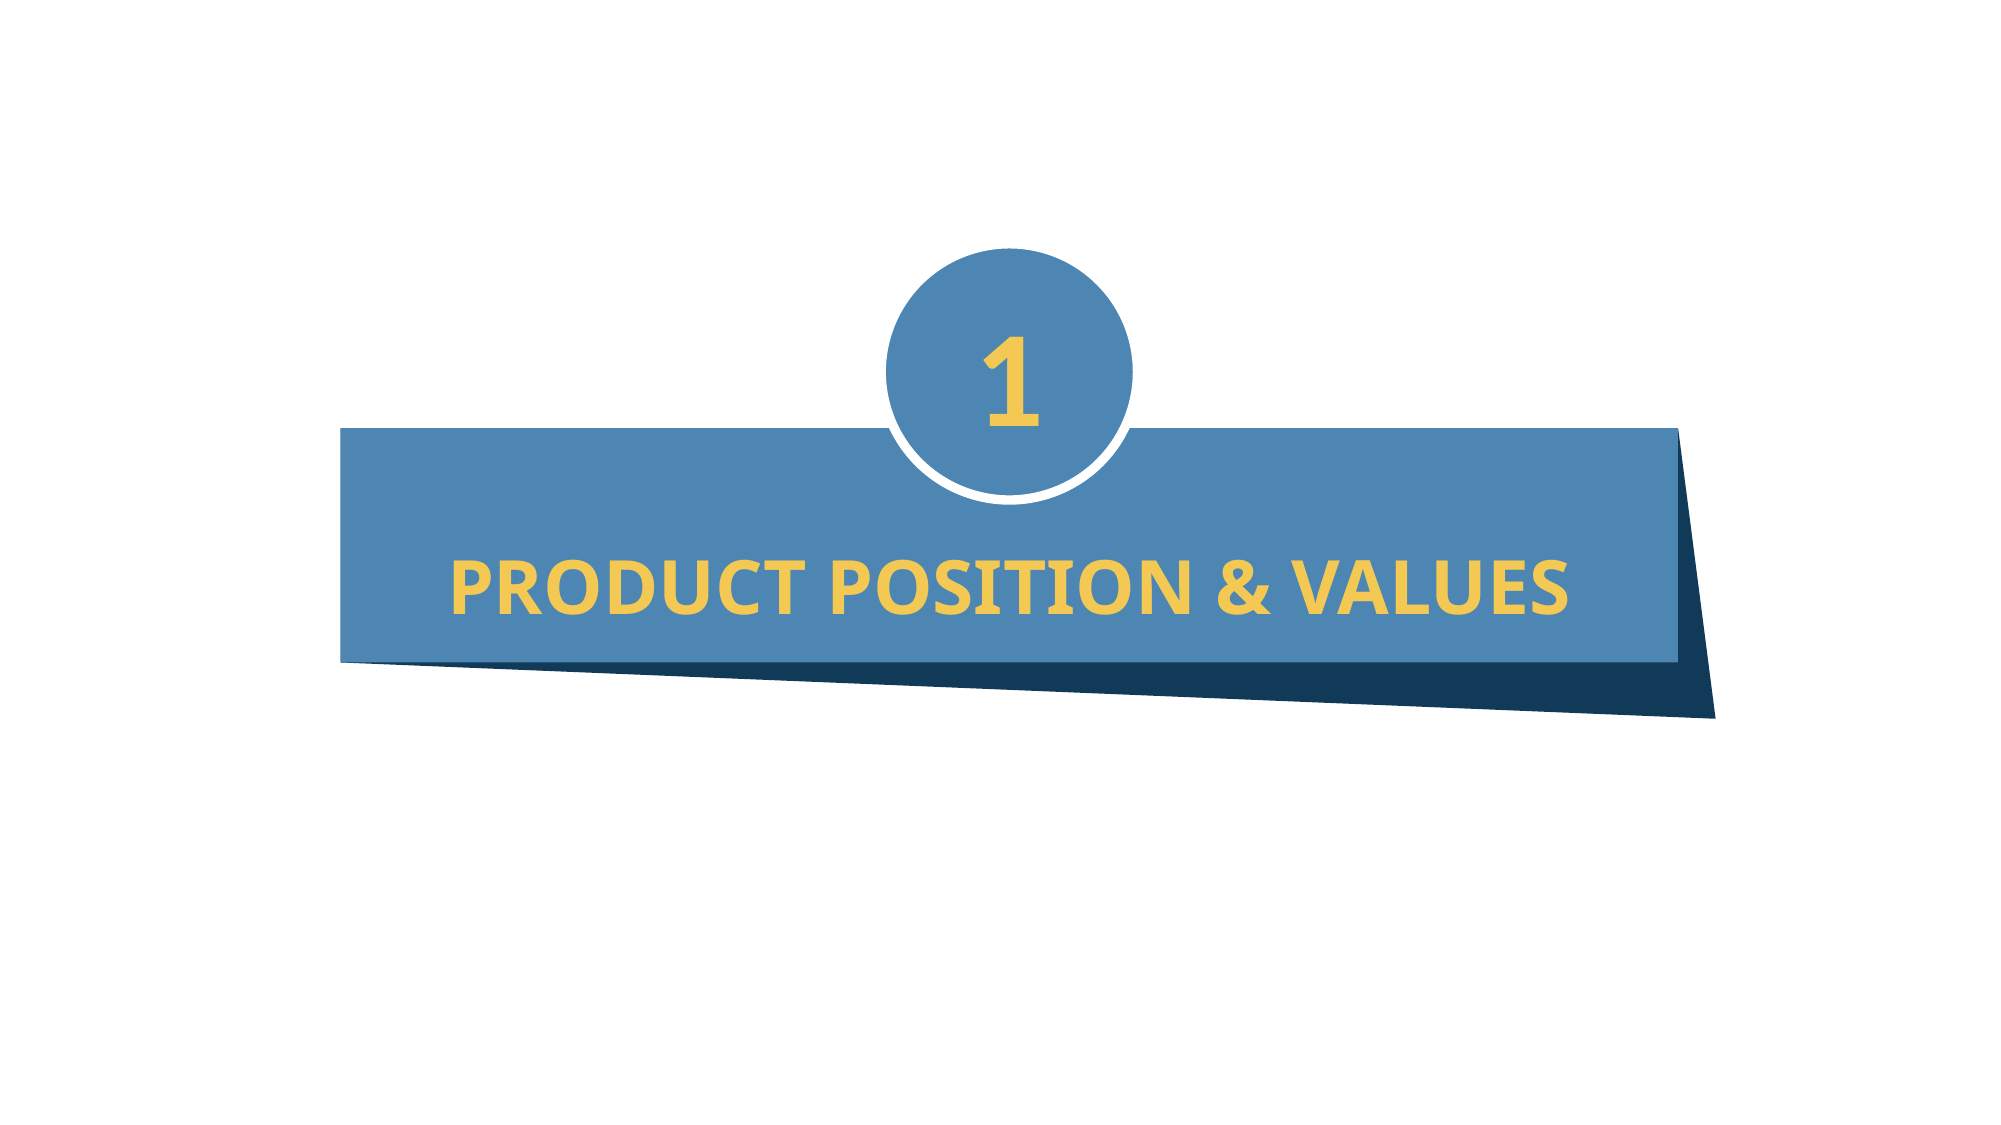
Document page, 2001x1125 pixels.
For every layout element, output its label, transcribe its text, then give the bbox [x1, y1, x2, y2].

text_box 1 [880, 242, 1139, 502]
text_box [340, 427, 1679, 664]
text_box Product Position & Values [434, 533, 1584, 636]
text_box [352, 427, 1717, 720]
